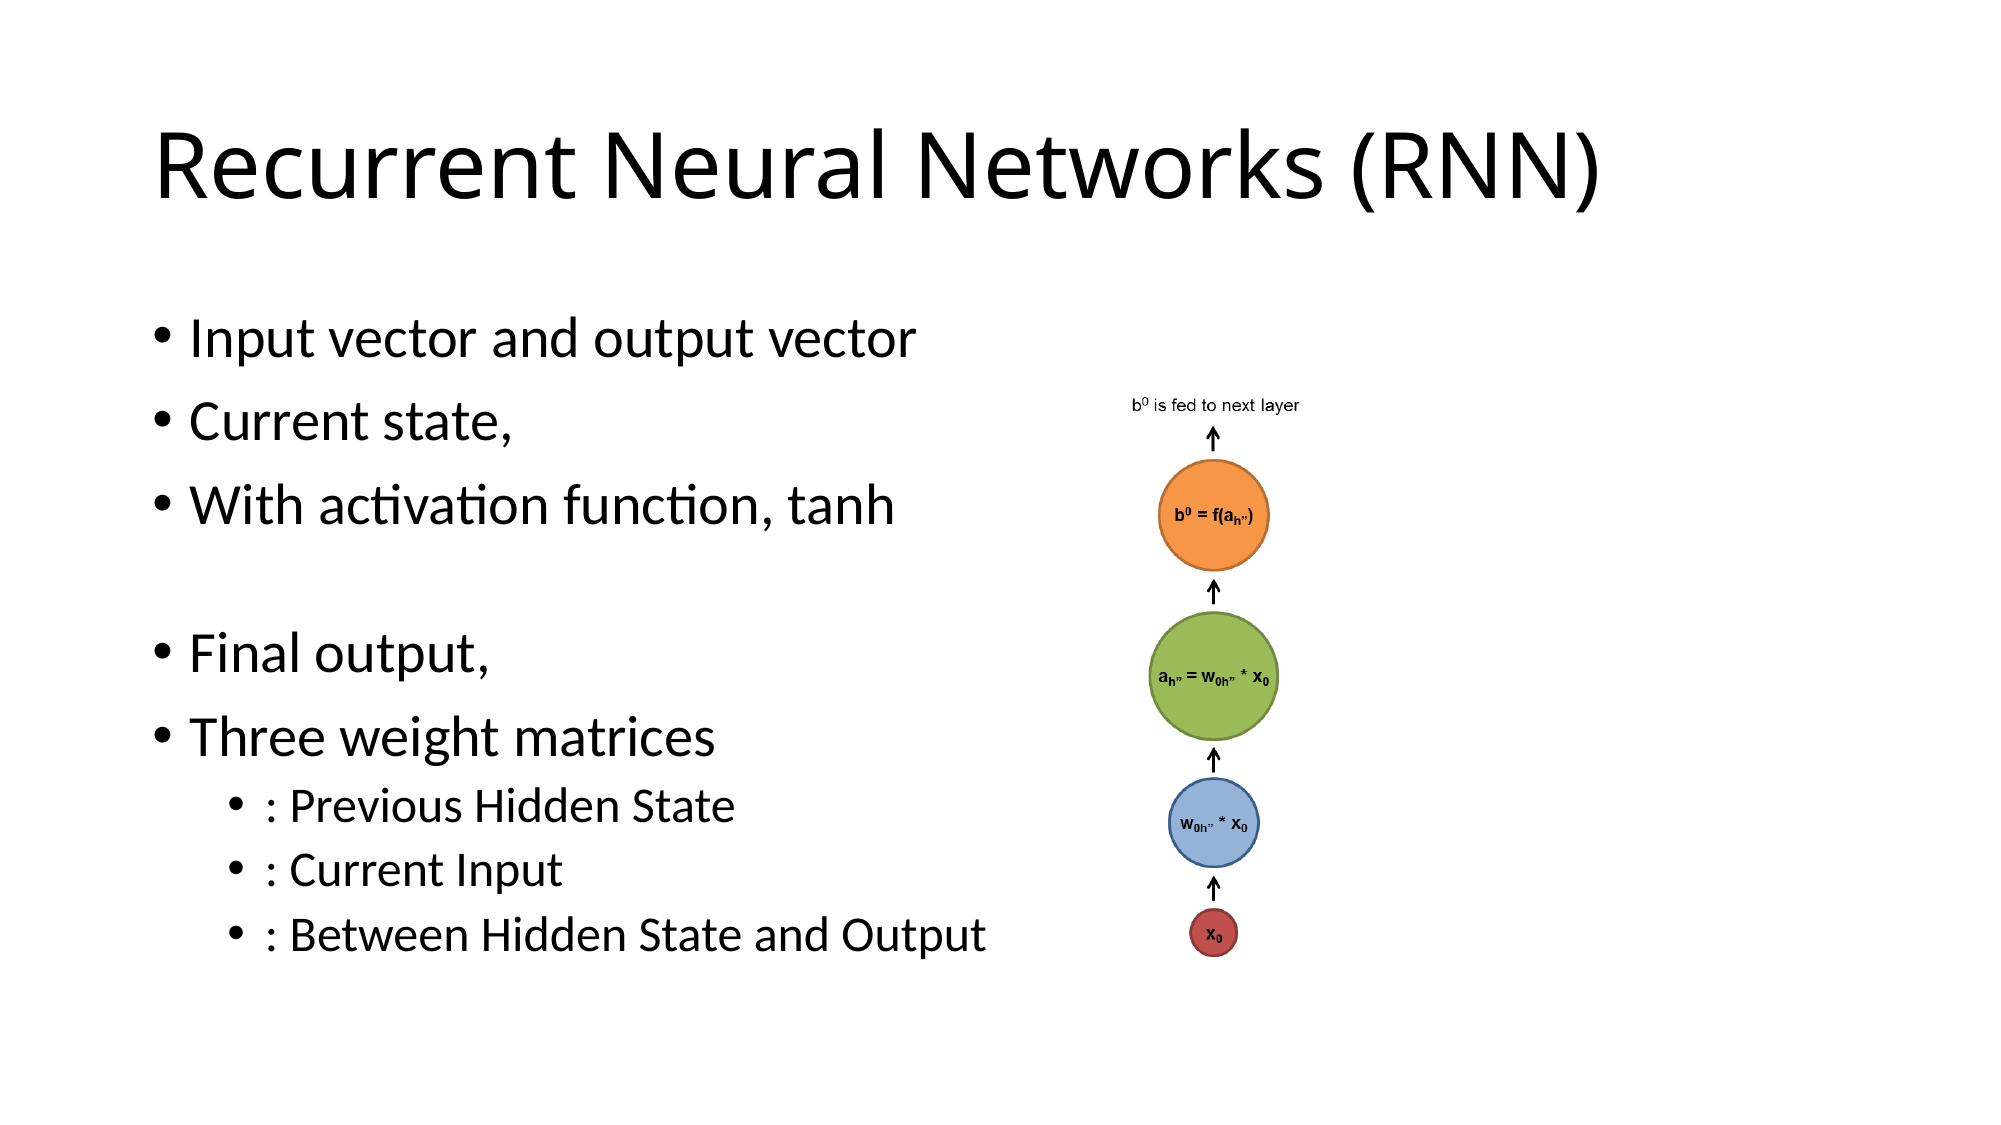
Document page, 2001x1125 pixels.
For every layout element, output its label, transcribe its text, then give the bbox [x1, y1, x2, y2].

title Recurrent Neural Networks (RNN) [137, 59, 1863, 278]
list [1120, 388, 1922, 957]
